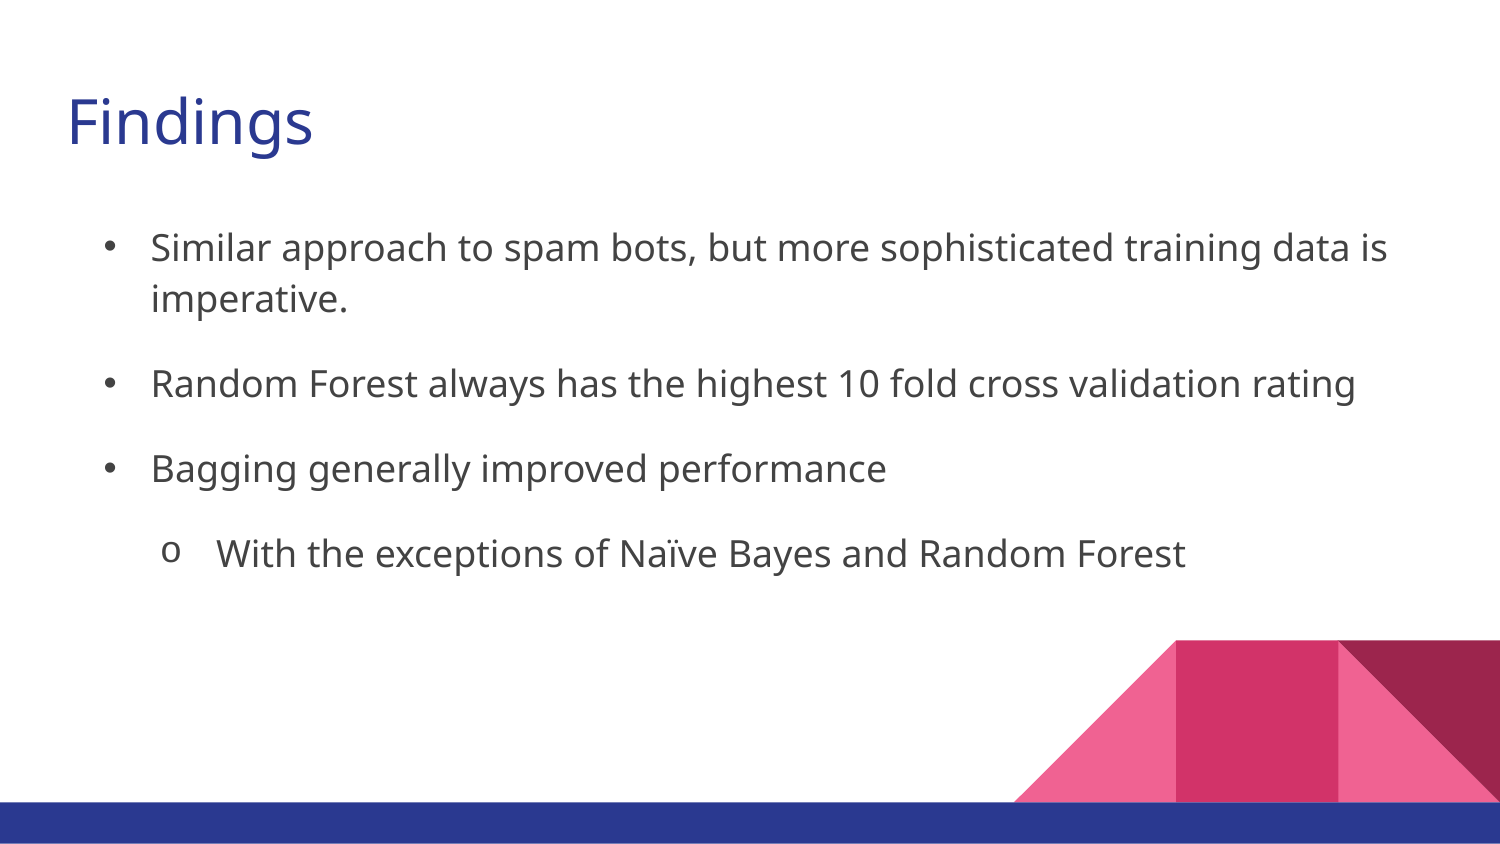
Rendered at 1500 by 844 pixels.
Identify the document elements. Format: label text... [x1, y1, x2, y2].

title Findings [51, 67, 1449, 167]
list Similar approach to spam bots, but more sophisticated training data is imperative. Random Forest always has the highest 10 fold cross validation rating Bagging generally improved performance With the exceptions of Naïve Bayes and Random Forest [51, 201, 1449, 750]
